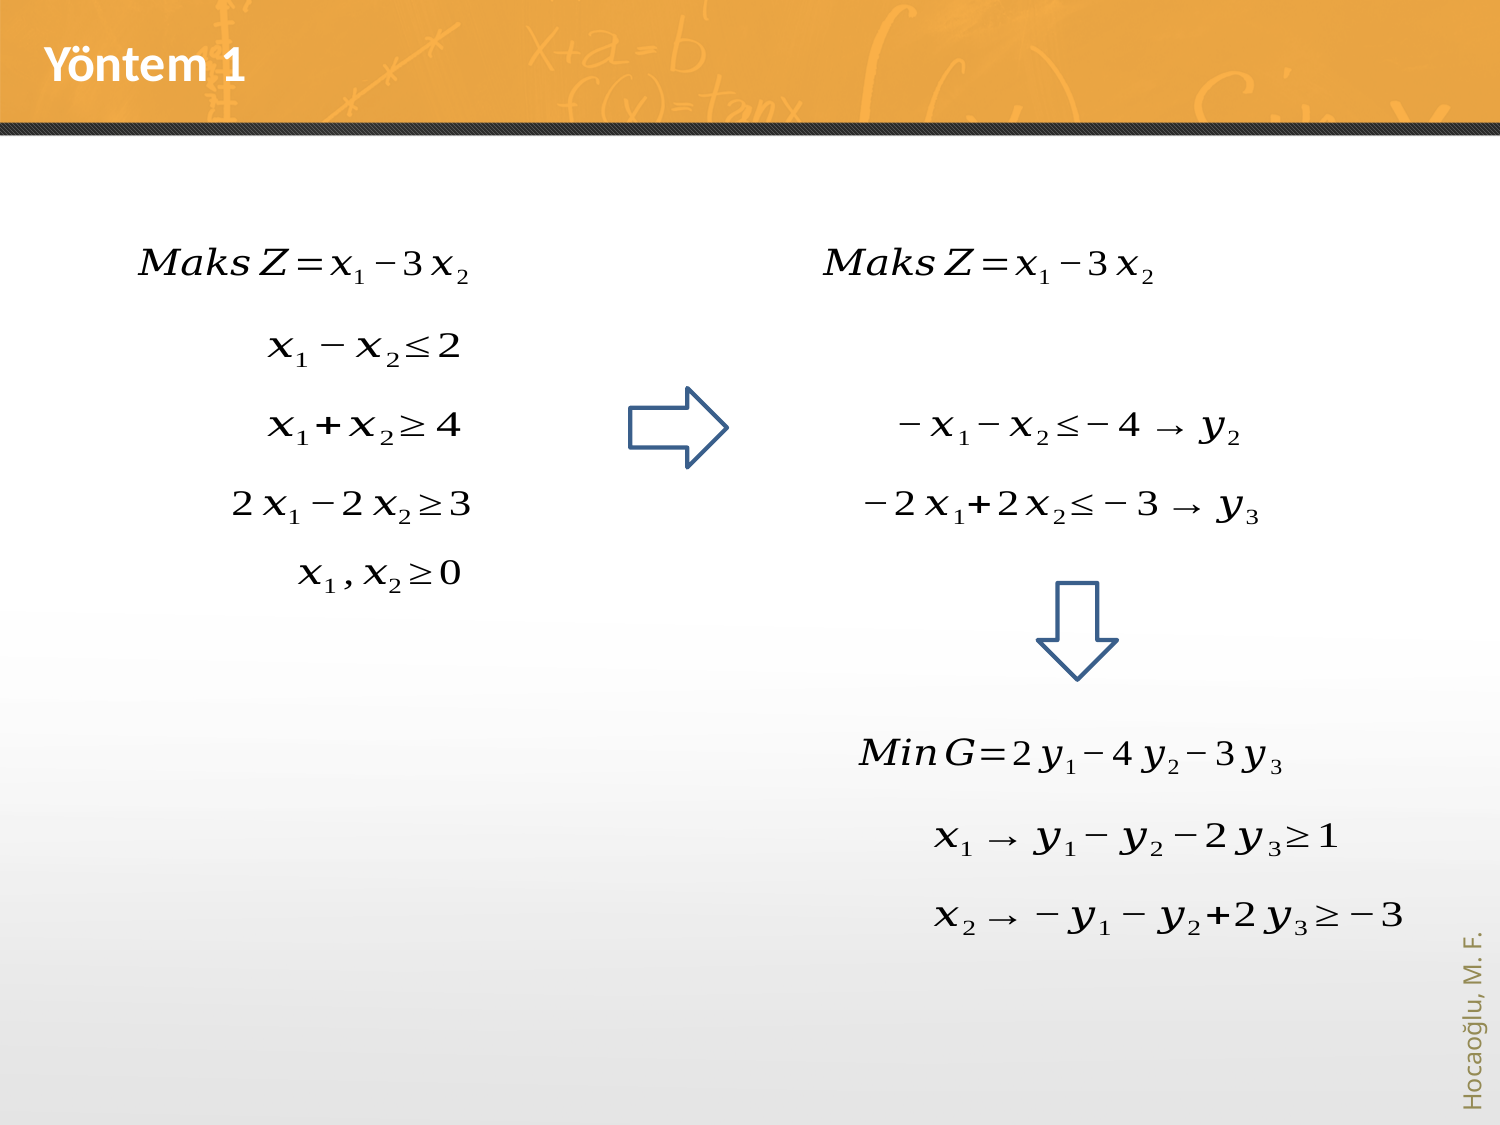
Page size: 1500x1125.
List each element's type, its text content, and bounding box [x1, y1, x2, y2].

title Yöntem 1 [29, 0, 1287, 126]
text_box [628, 386, 730, 470]
text_box [1035, 580, 1120, 682]
picture [0, 0, 1500, 1125]
